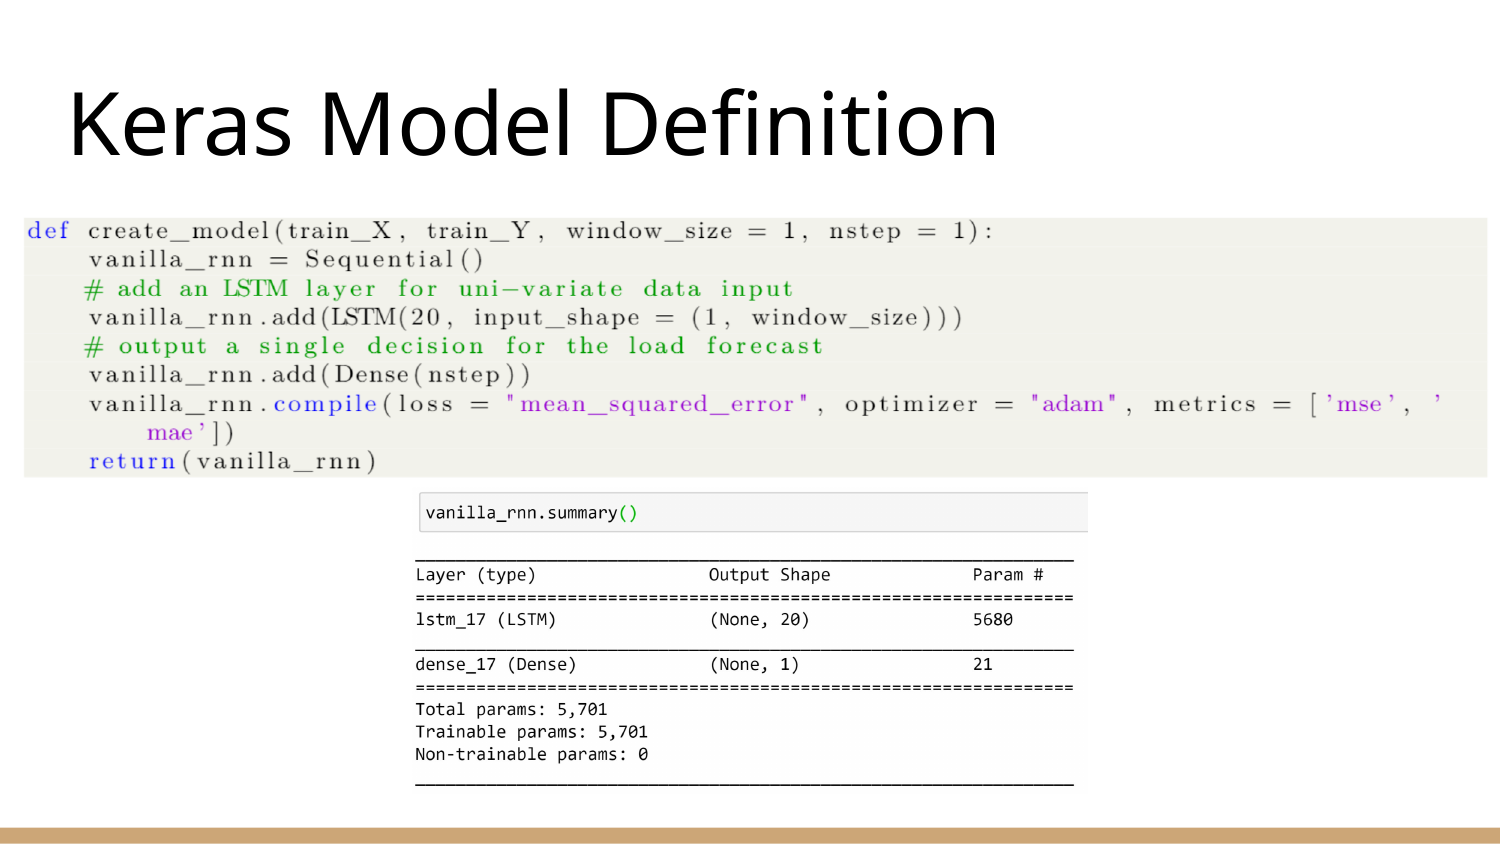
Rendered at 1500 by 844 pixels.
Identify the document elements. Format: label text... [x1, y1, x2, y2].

title Keras Model Definition [51, 51, 1449, 189]
picture [0, 199, 1500, 794]
